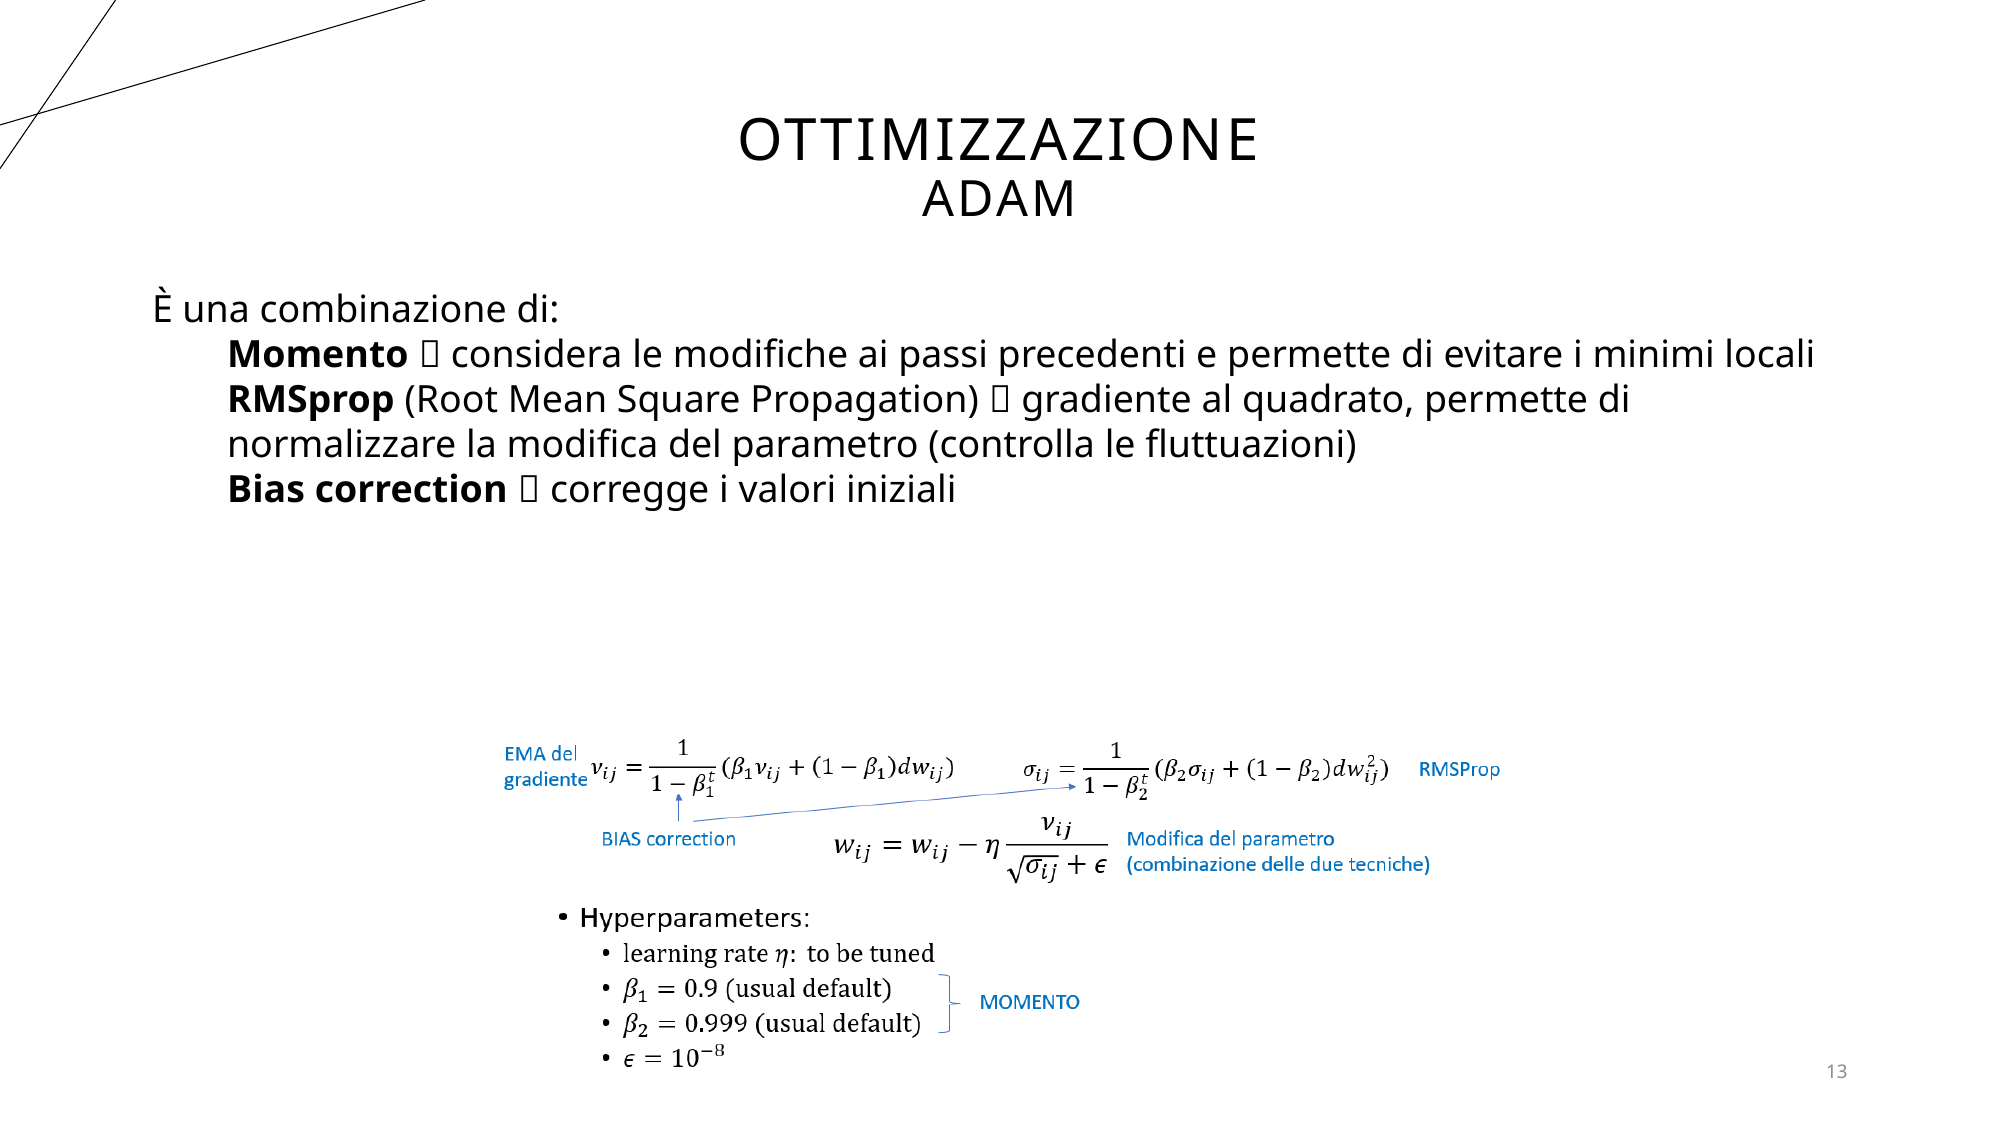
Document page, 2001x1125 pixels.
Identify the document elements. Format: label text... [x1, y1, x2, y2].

slide_number 13 [1412, 1042, 1863, 1103]
title Ottimizzazione adam [137, 59, 1863, 278]
picture [497, 732, 1503, 1073]
